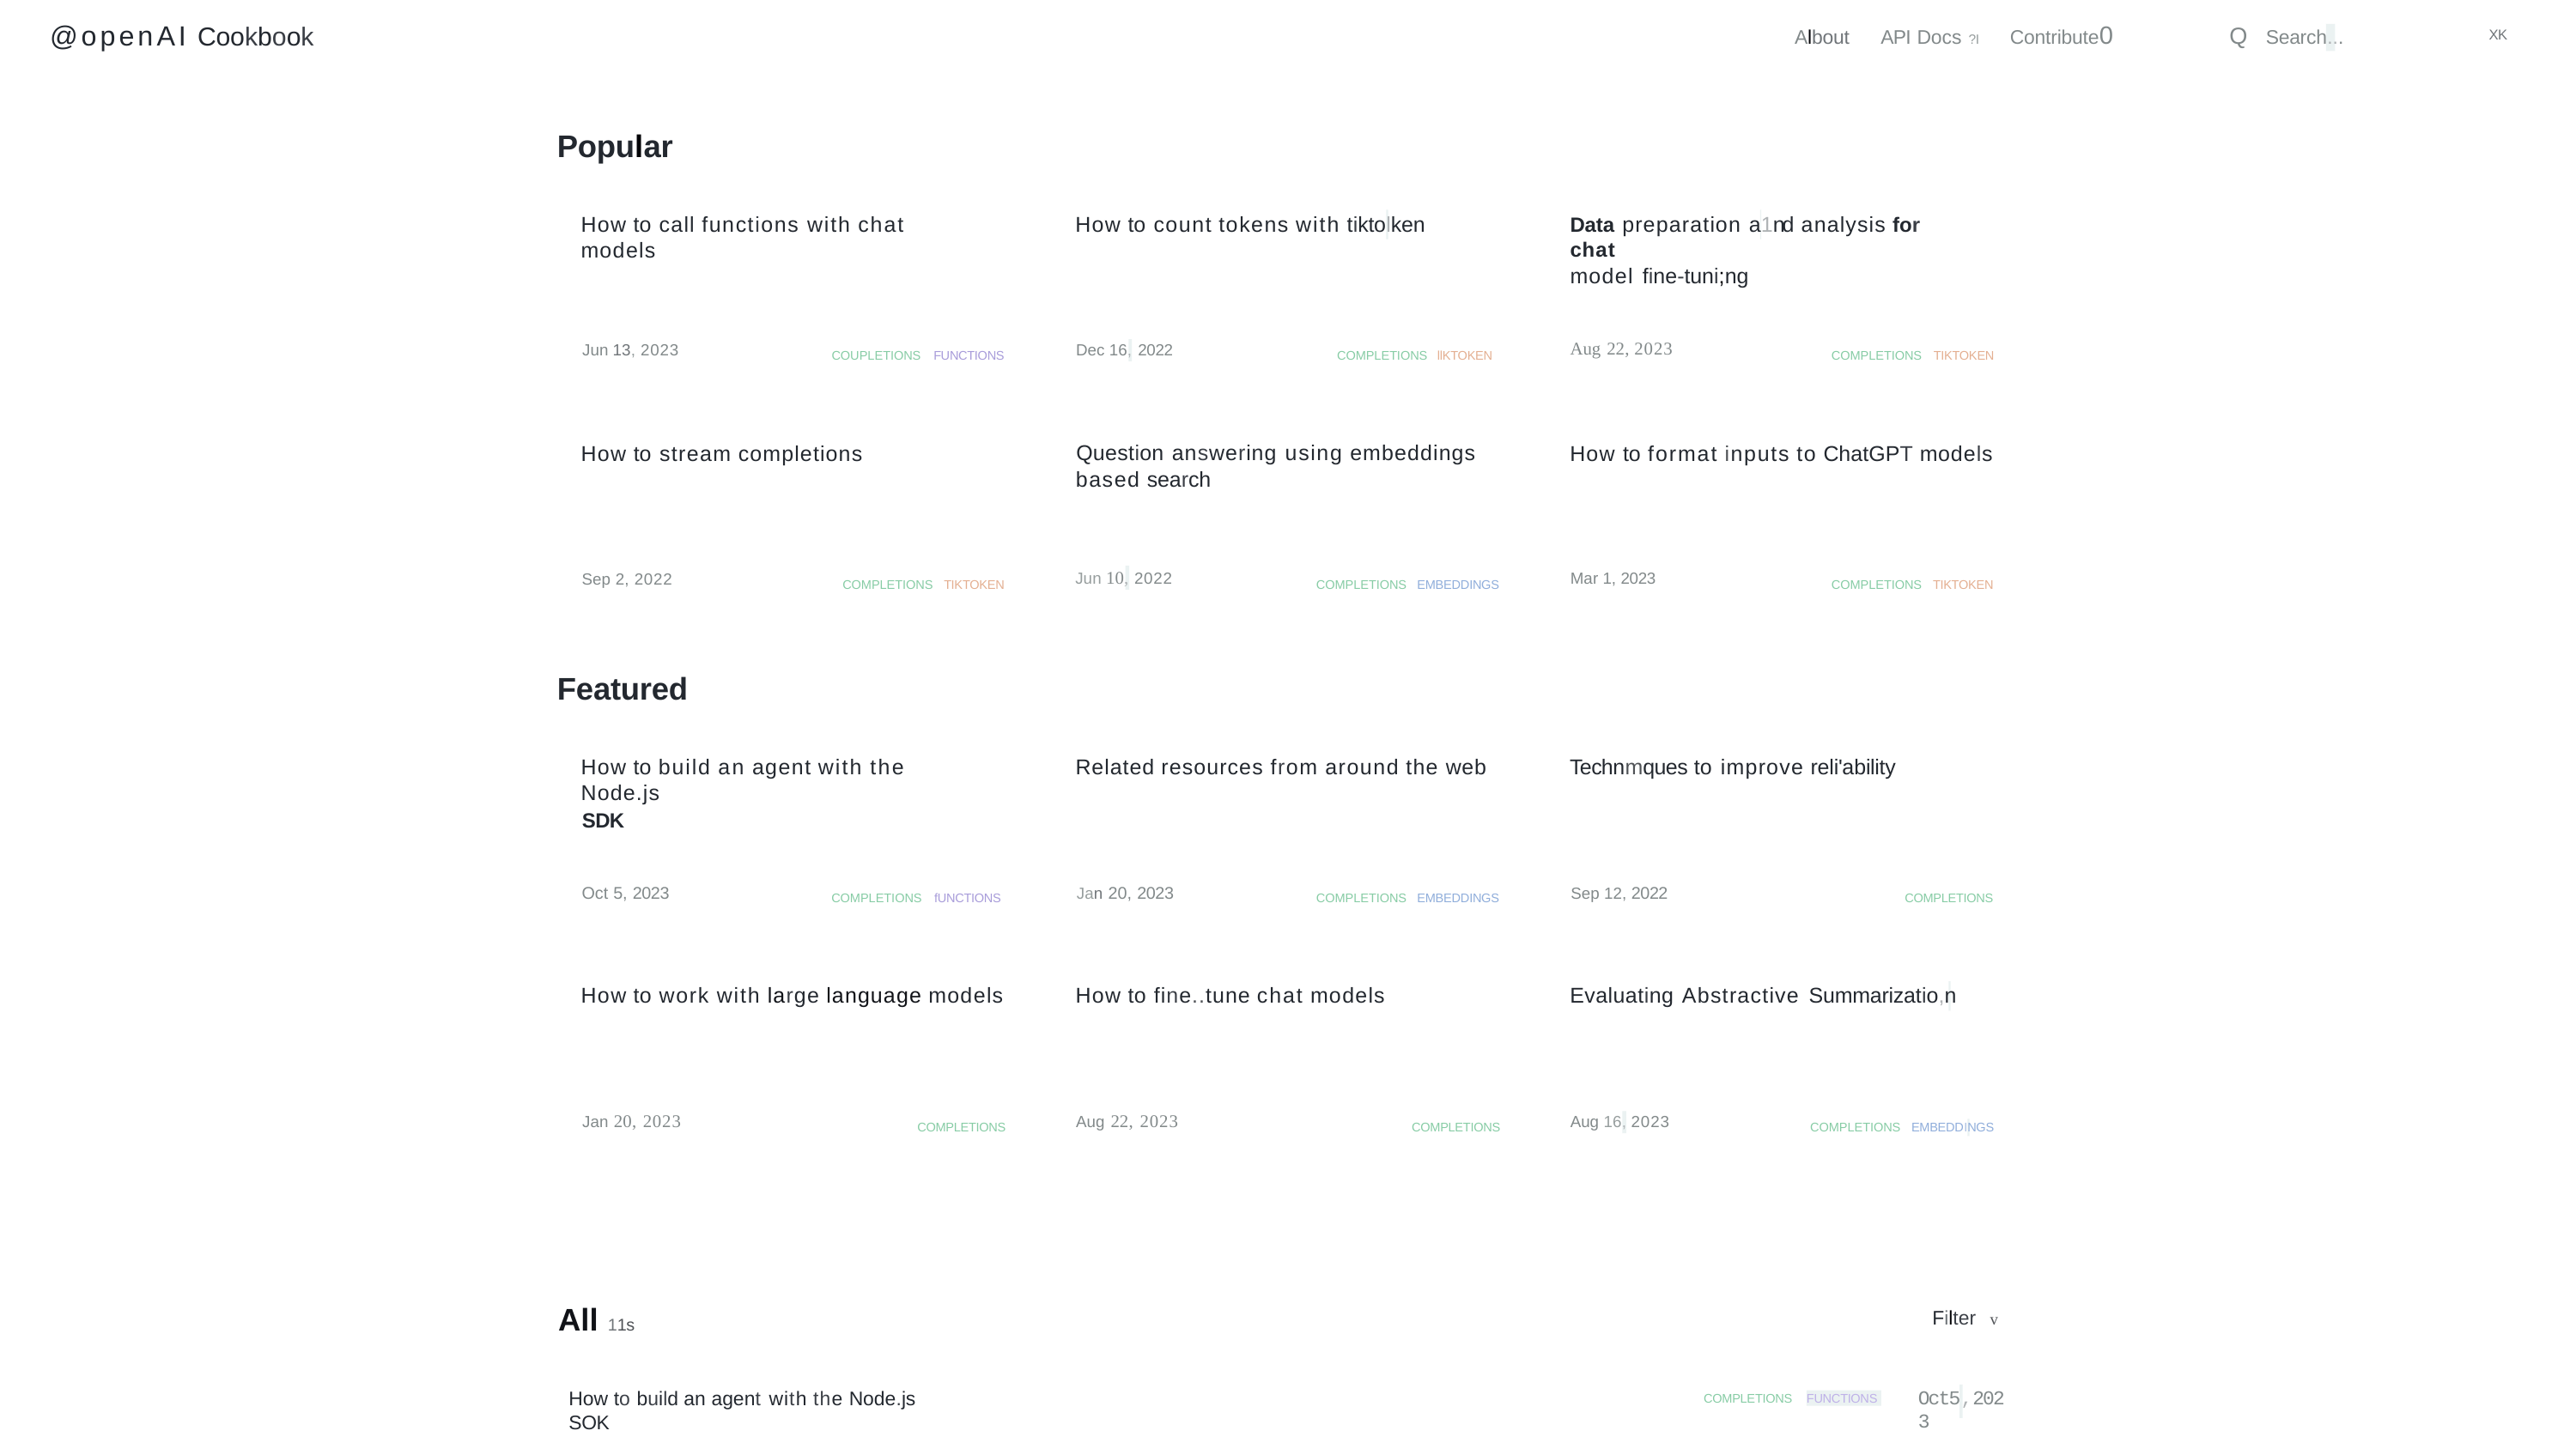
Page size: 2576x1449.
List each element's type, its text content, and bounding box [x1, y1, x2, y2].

text_box How to format inputs to ChatGPT models [1568, 438, 1996, 465]
text_box COMPLETIONS [1410, 1117, 1505, 1135]
text_box Q Search... [2227, 19, 2346, 50]
text_box Sep 2, 2022 [580, 567, 677, 589]
text_box Technmques to improve reli'ability [1568, 751, 1910, 779]
text_box Data preparation a1nd analysis for chat model fine-tuni;ng [1568, 207, 1968, 264]
text_box Aug 22, 2023 [1073, 1108, 1182, 1132]
text_box Jun 10, 2022 [1073, 564, 1176, 588]
text_box How to call functions with chat models [579, 209, 986, 263]
text_box Evaluating Abstractive Summarizatio,n [1568, 979, 1970, 1008]
text_box Sep 12, 2022 [1569, 880, 1672, 903]
text_box Aug 22, 2023 [1568, 336, 1677, 359]
text_box COUPLETIONS FUNCTIONS [829, 345, 1011, 363]
text_box Jun 13, 2023 [580, 337, 683, 360]
text_box COMPLETIONS fUNCTIONS [829, 888, 1011, 906]
text_box Related resources from around the web [1073, 751, 1488, 779]
text_box Jan 20, 2023 [580, 1108, 685, 1132]
text_box How to build an agent with the Node.js SDK [579, 749, 985, 833]
text_box COMPLETIONS [1903, 888, 1999, 906]
text_box XK [2487, 23, 2512, 43]
text_box COMPLETIONS [915, 1117, 1011, 1135]
text_box COMPLETIONS [1702, 1389, 1797, 1406]
text_box How to fine..tune chat models [1073, 979, 1386, 1008]
text_box @openAI Cookbook [48, 16, 319, 52]
text_box Oct 5, 2023 [580, 880, 675, 903]
text_box COMPLETIONS EMBEDDINGS [1314, 575, 1504, 592]
text_box How to build an agent with the Node.js SOK [567, 1384, 963, 1434]
text_box COMPLETIONS llKTOKEN [1334, 345, 1504, 363]
text_box Albout API Docs ?I Contribute0 [1792, 17, 2117, 50]
text_box Oct5,2023 [1916, 1383, 2014, 1409]
text_box Featured [555, 667, 694, 707]
text_box COMPLETIONS EMBEDDINGS [1807, 1117, 2001, 1135]
text_box [1959, 1409, 1963, 1418]
text_box Filter v [1930, 1303, 2001, 1329]
text_box Dec 16, 2022 [1073, 337, 1180, 360]
text_box COMPLETIONS EMBEDDINGS [1314, 888, 1505, 906]
text_box How to stream completions [579, 438, 868, 465]
text_box How to count tokens with tiktolken [1073, 209, 1431, 237]
text_box All 11s [556, 1297, 638, 1337]
text_box Mar 1, 2023 [1568, 566, 1662, 588]
text_box Jan 20, 2023 [1074, 880, 1179, 903]
text_box Question answering using embeddings­ based search [1073, 438, 1490, 492]
text_box How to work with large language models [579, 979, 1004, 1008]
text_box COMPLETIONS TIKTOKEN [841, 575, 1011, 592]
text_box Popular [555, 124, 677, 164]
text_box COMPLETIONS TIKTOKEN [1829, 345, 2000, 363]
text_box Aug 16, 2023 [1568, 1110, 1674, 1131]
text_box COMPLETIONS TIKTOKEN [1829, 575, 2000, 592]
text_box FUNCTIONS [1806, 1390, 1881, 1406]
